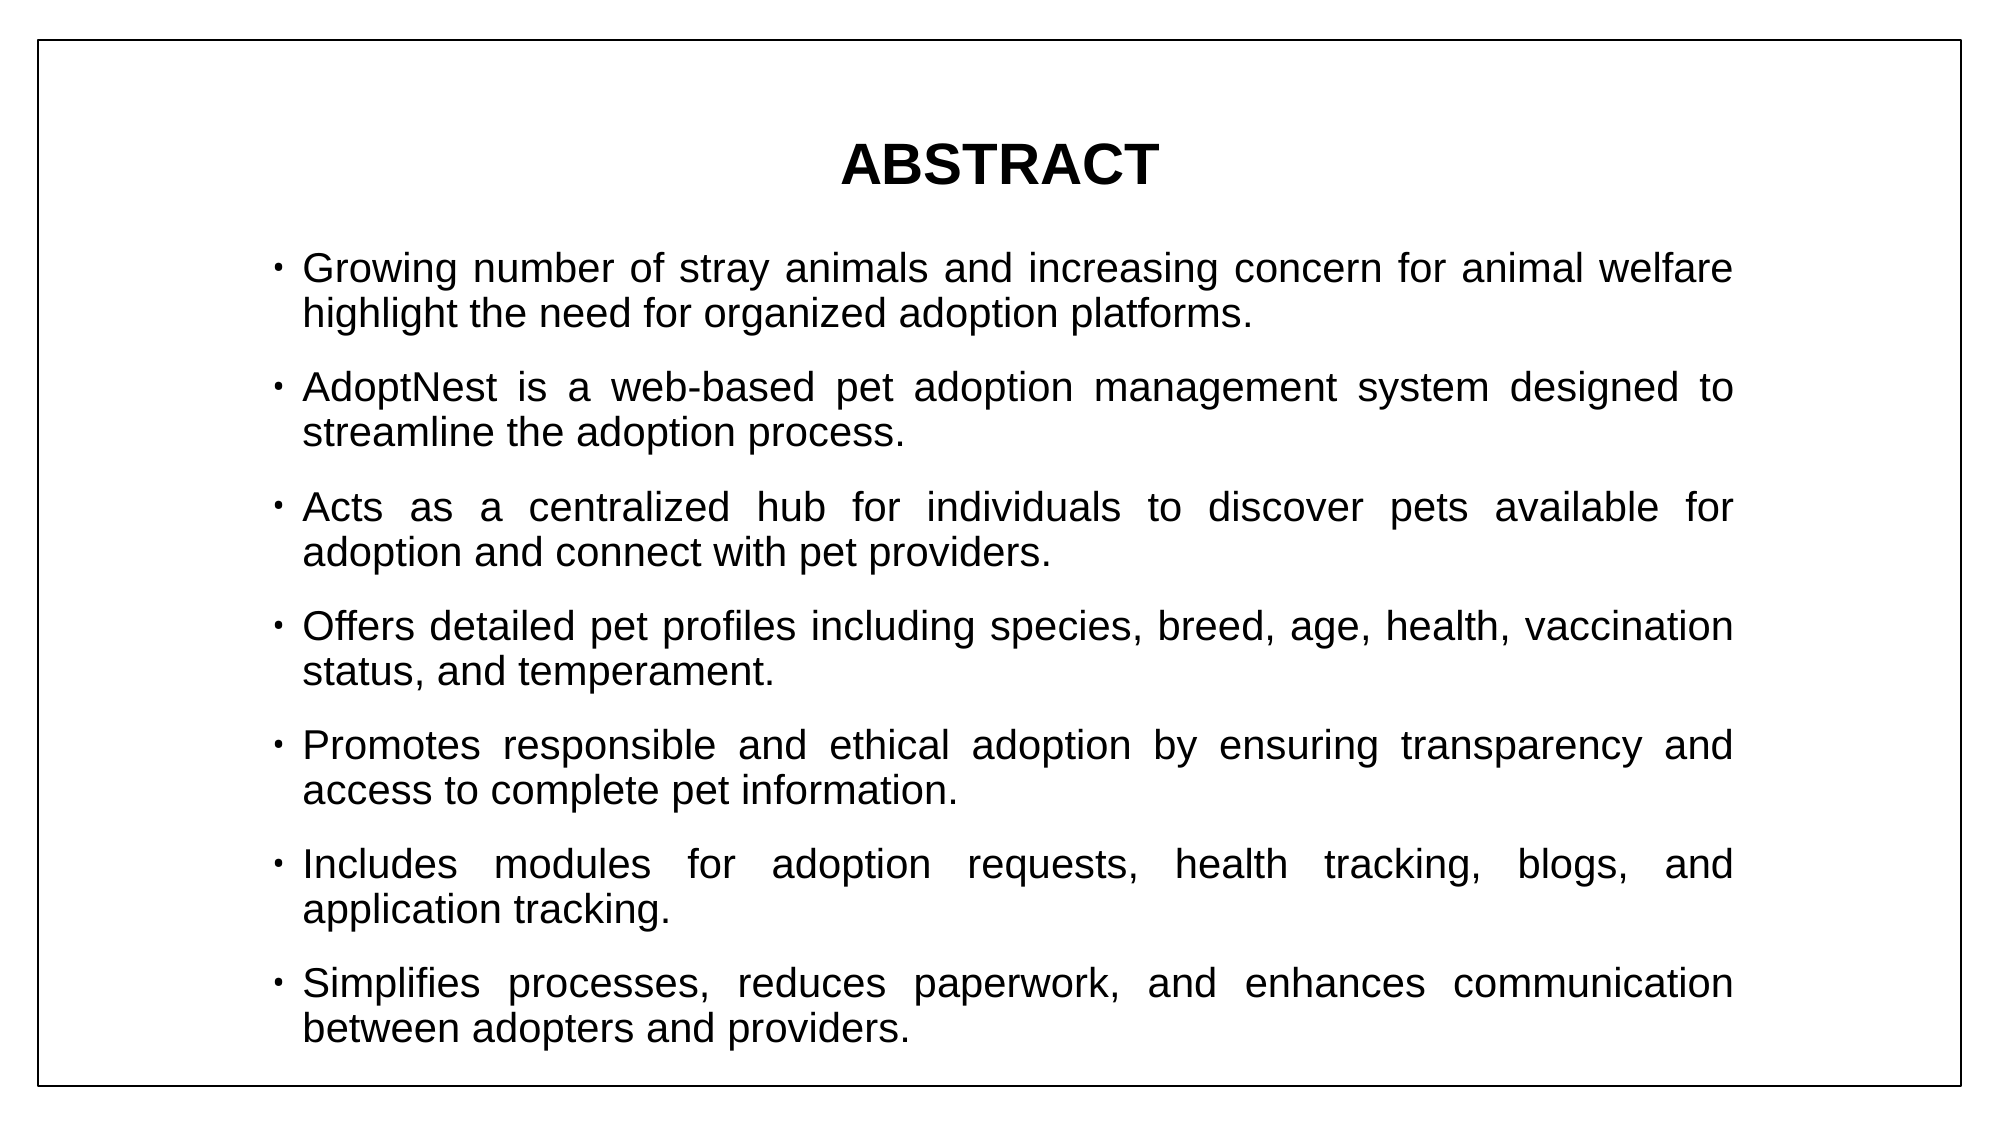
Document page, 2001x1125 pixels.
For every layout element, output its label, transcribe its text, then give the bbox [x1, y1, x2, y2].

text_box ABSTRACT [249, 126, 1750, 205]
text_box Growing number of stray animals and increasing concern for animal welfare highlight the need for organized adoption platforms. AdoptNest is a web-based pet adoption management system designed to streamline the adoption process. Acts as a centralized hub for individuals to discover pets available for adoption and connect with pet providers. Offers detailed pet profiles including species, breed, age, health, vaccination status, and temperament. Promotes responsible and ethical adoption by ensuring transparency and access to complete pet information. Includes modules for adoption requests, health tracking, blogs, and application tracking. Simplifies processes, reduces paperwork, and enhances communication between adopters and providers. [249, 239, 1750, 999]
